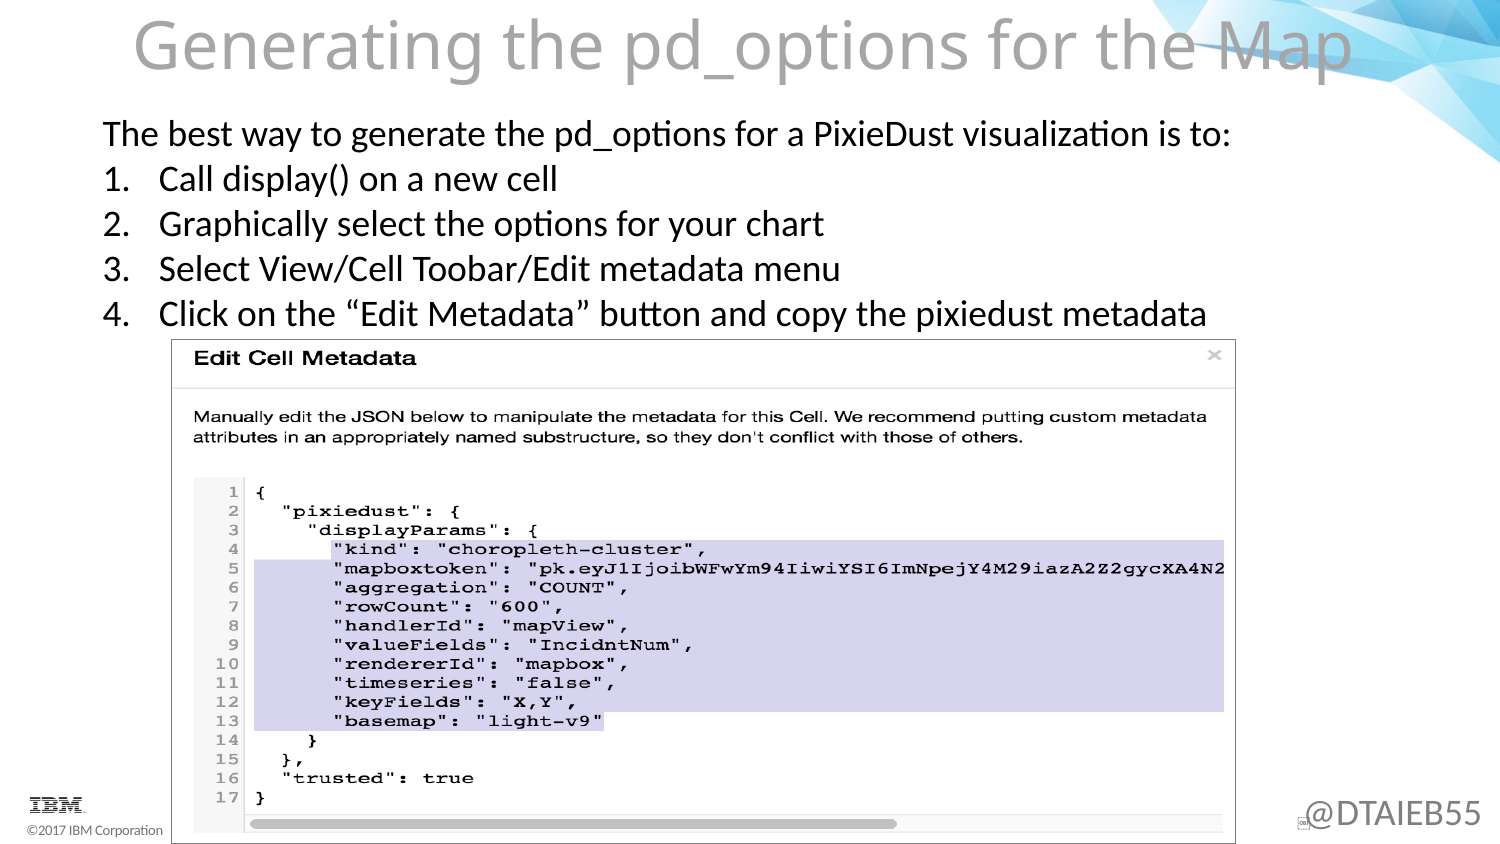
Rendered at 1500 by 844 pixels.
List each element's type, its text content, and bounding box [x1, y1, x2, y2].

picture [0, 0, 1500, 844]
title Generating the pd_options for the Map [42, 0, 1446, 88]
text_box The best way to generate the pd_options for a PixieDust visualization is to: Call display() on a new cell Graphically select the options for your chart Select View/Cell Toobar/Edit metadata menu Click on the “Edit Metadata” button and copy the pixiedust metadata [87, 101, 1390, 342]
